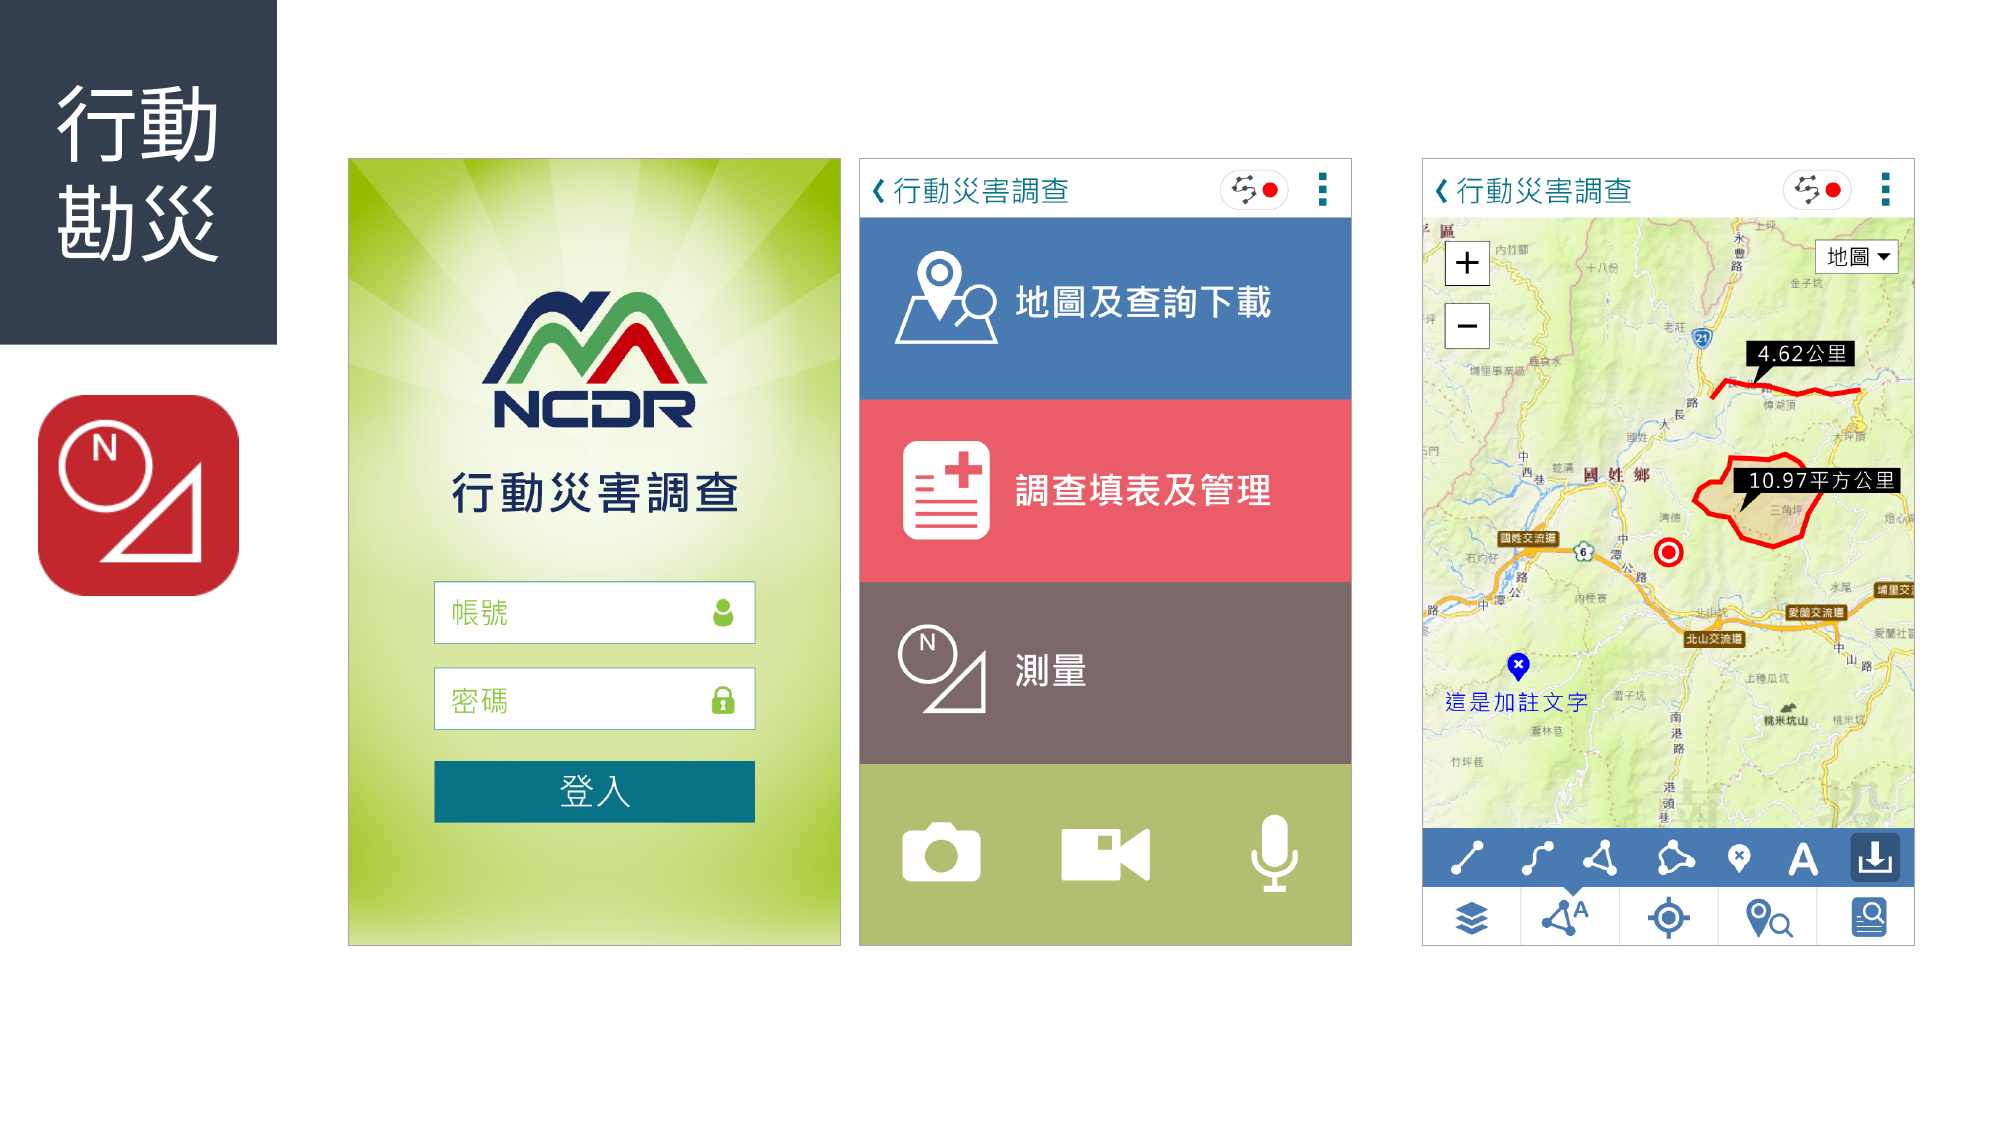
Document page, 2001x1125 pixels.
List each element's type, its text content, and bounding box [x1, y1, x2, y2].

picture [1422, 158, 1915, 946]
picture [859, 158, 1352, 946]
picture [38, 395, 239, 596]
picture [348, 158, 841, 946]
text_box 行動勘災 [0, 0, 278, 346]
